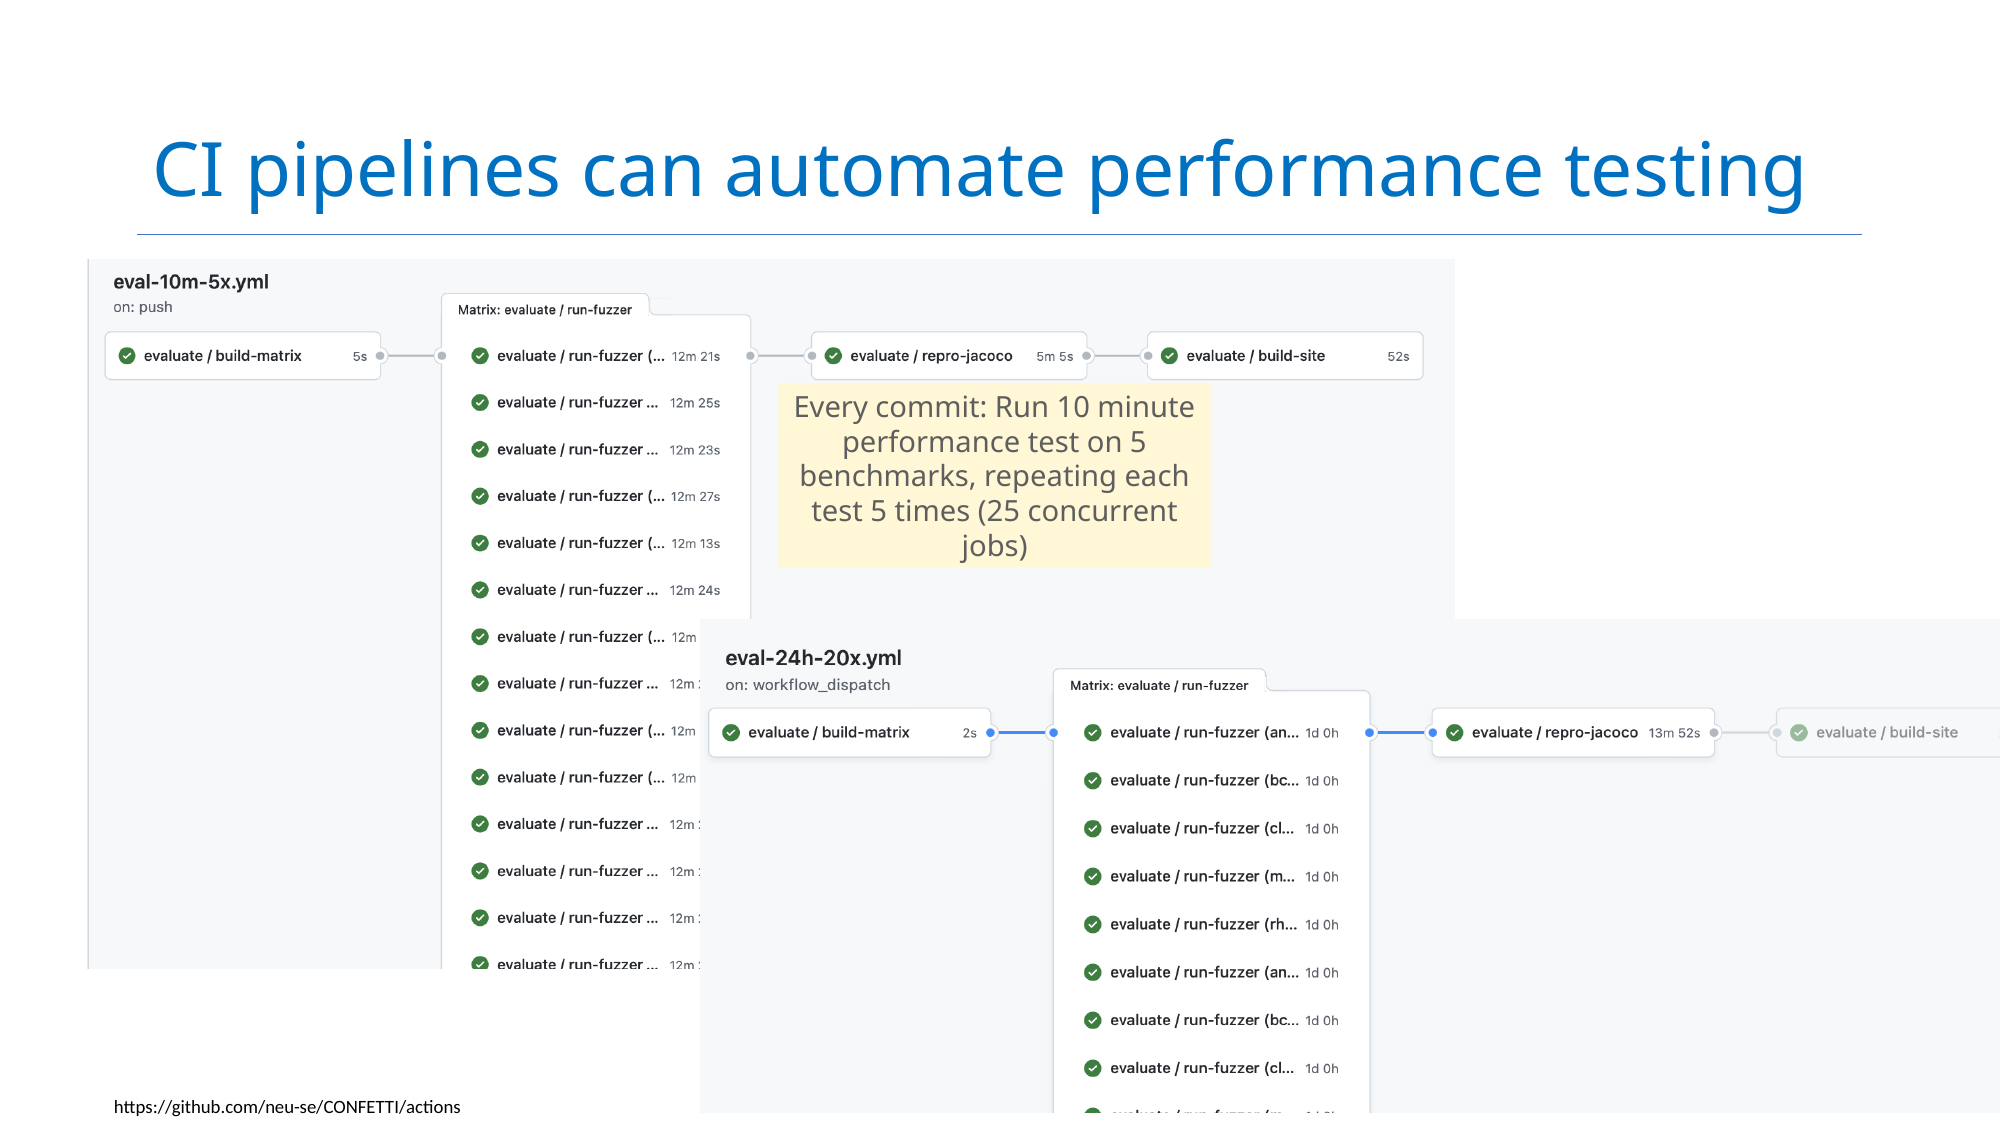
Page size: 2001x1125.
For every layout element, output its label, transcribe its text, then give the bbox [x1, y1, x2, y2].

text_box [86, 259, 1914, 1125]
title CI pipelines can automate performance testing [137, 3, 1863, 221]
picture [700, 619, 2000, 1113]
